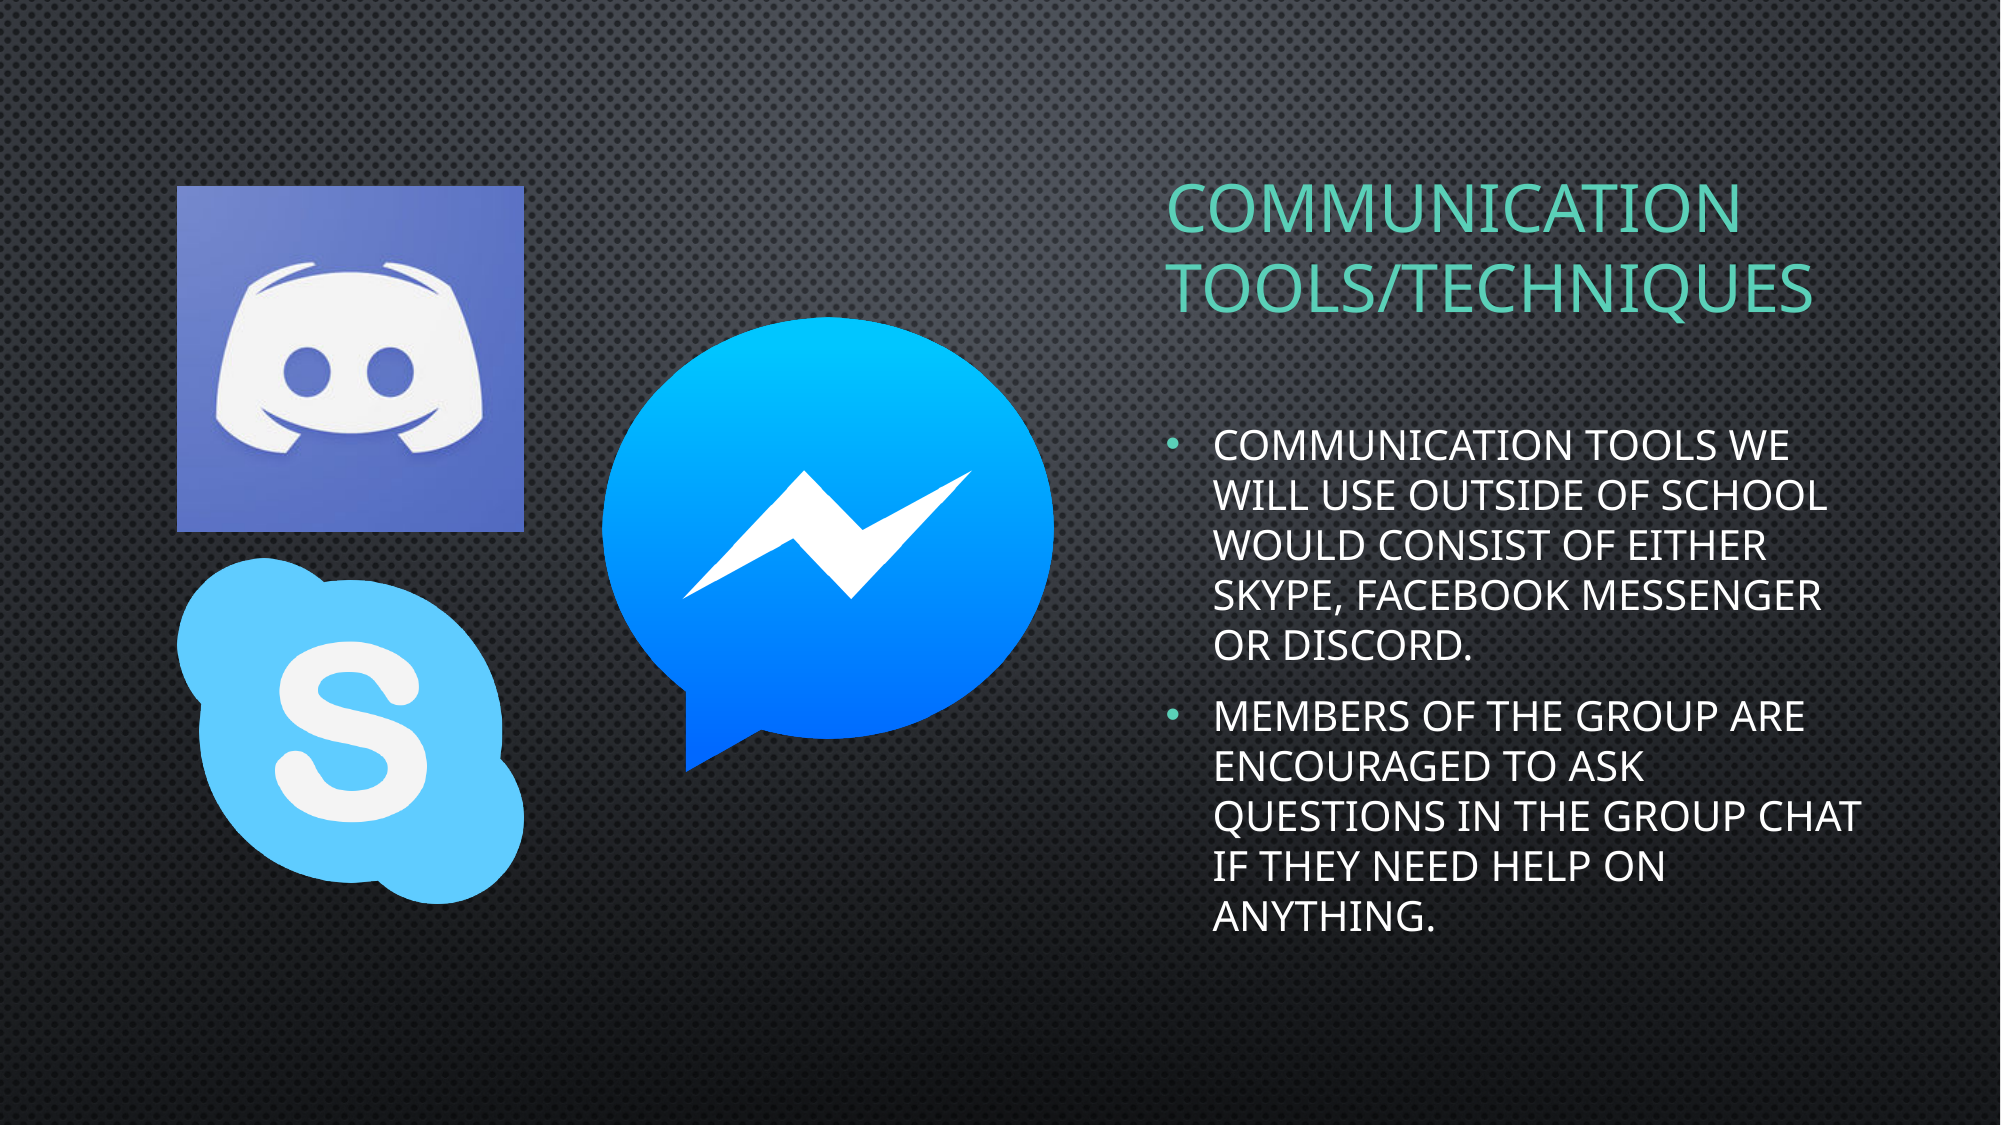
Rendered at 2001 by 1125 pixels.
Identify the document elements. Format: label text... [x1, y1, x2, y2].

picture [177, 185, 524, 532]
picture [177, 557, 524, 905]
title Communication tools/techniques [1150, 99, 1892, 392]
list Communication tools we will use outside of school would consist of either Skype, Facebook Messenger or Discord. Members of the group are encouraged to ask questions in the group chat if they need help on anything. [1150, 410, 1892, 995]
text_box [0, 0, 2000, 1125]
picture [601, 317, 1054, 773]
